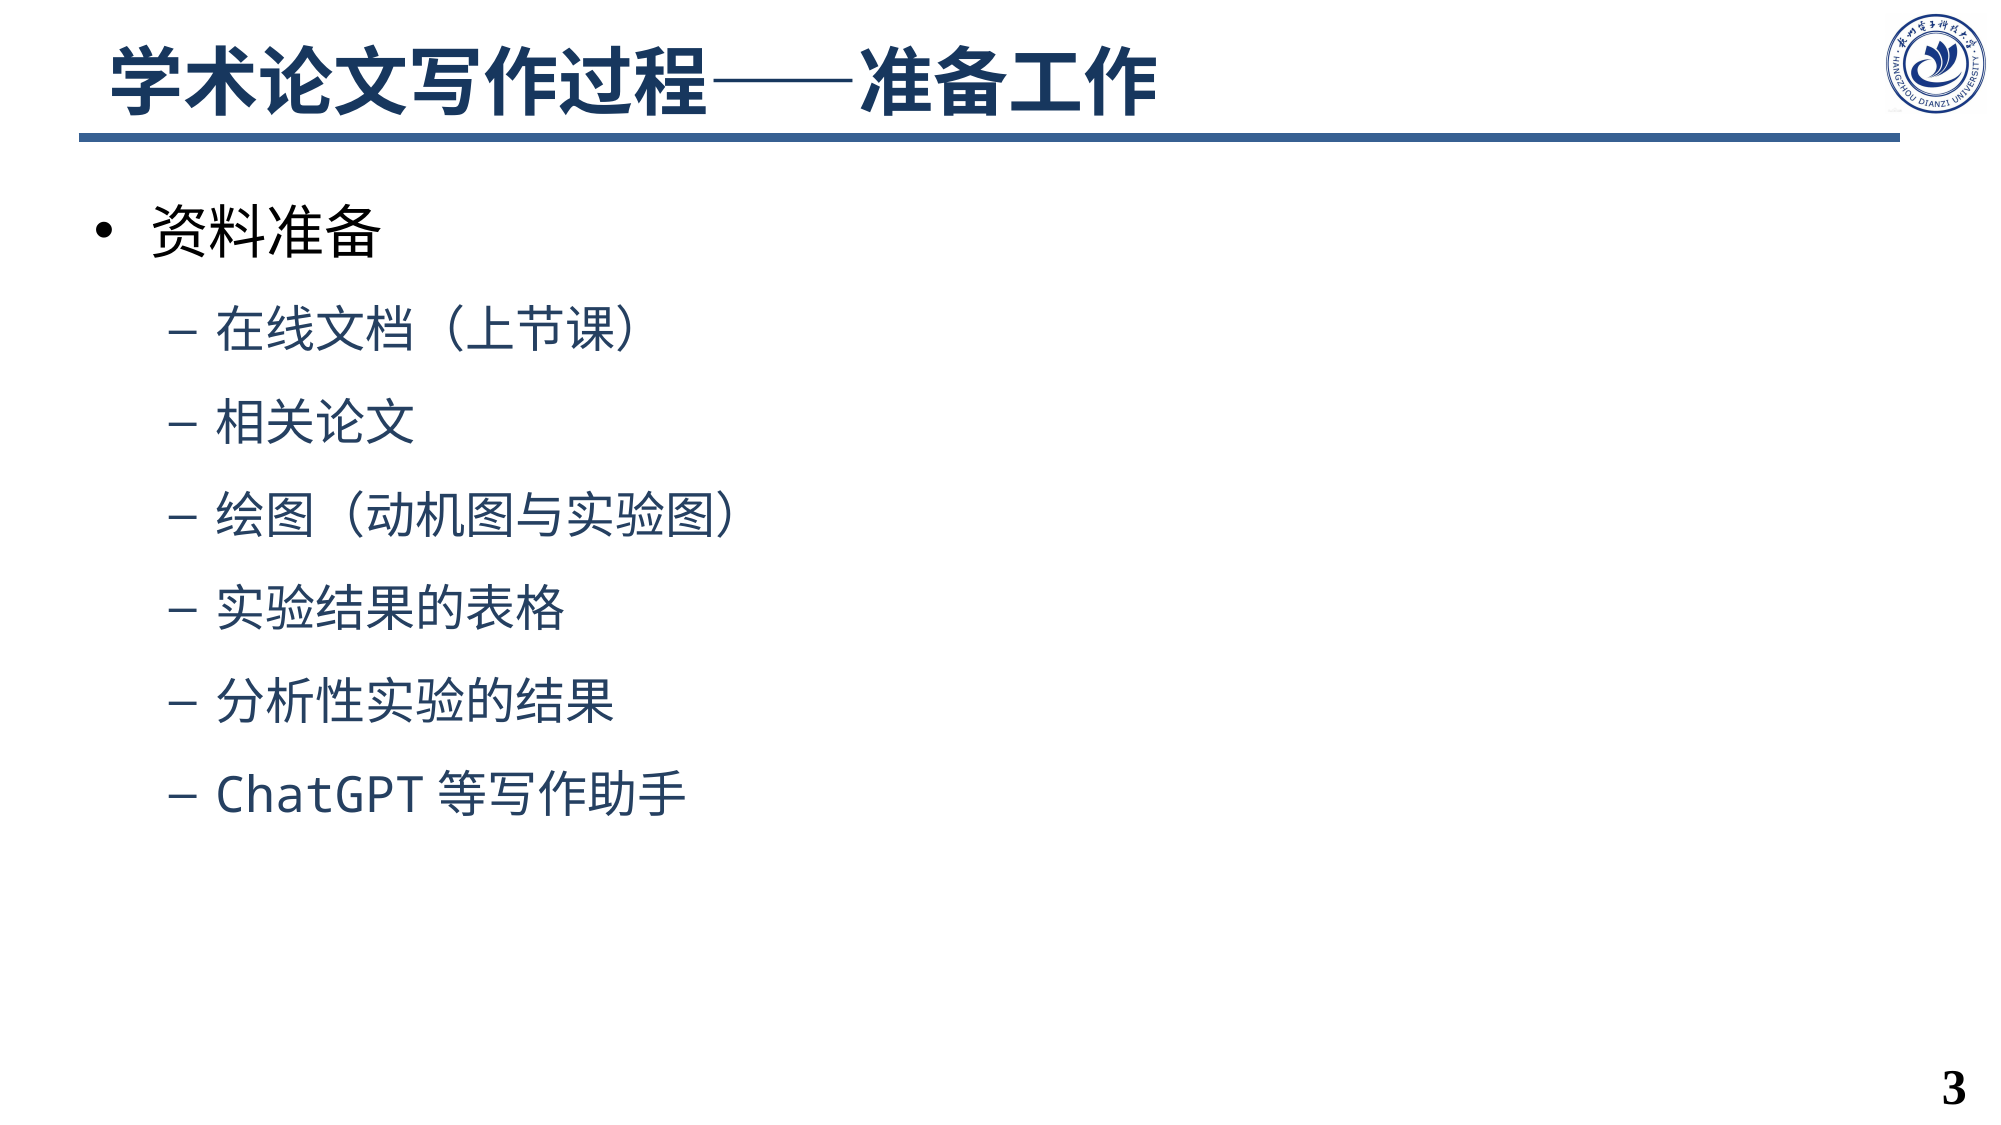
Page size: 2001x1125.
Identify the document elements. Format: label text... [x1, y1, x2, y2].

title 学术论文写作过程——准备工作 [0, 33, 2000, 126]
slide_number 3 [1531, 1046, 1982, 1107]
list 资料准备 在线文档（上节课） 相关论文 绘图（动机图与实验图） 实验结果的表格 分析性实验的结果 ChatGPT等写作助手 [78, 149, 1863, 1047]
picture [1885, 13, 1987, 33]
